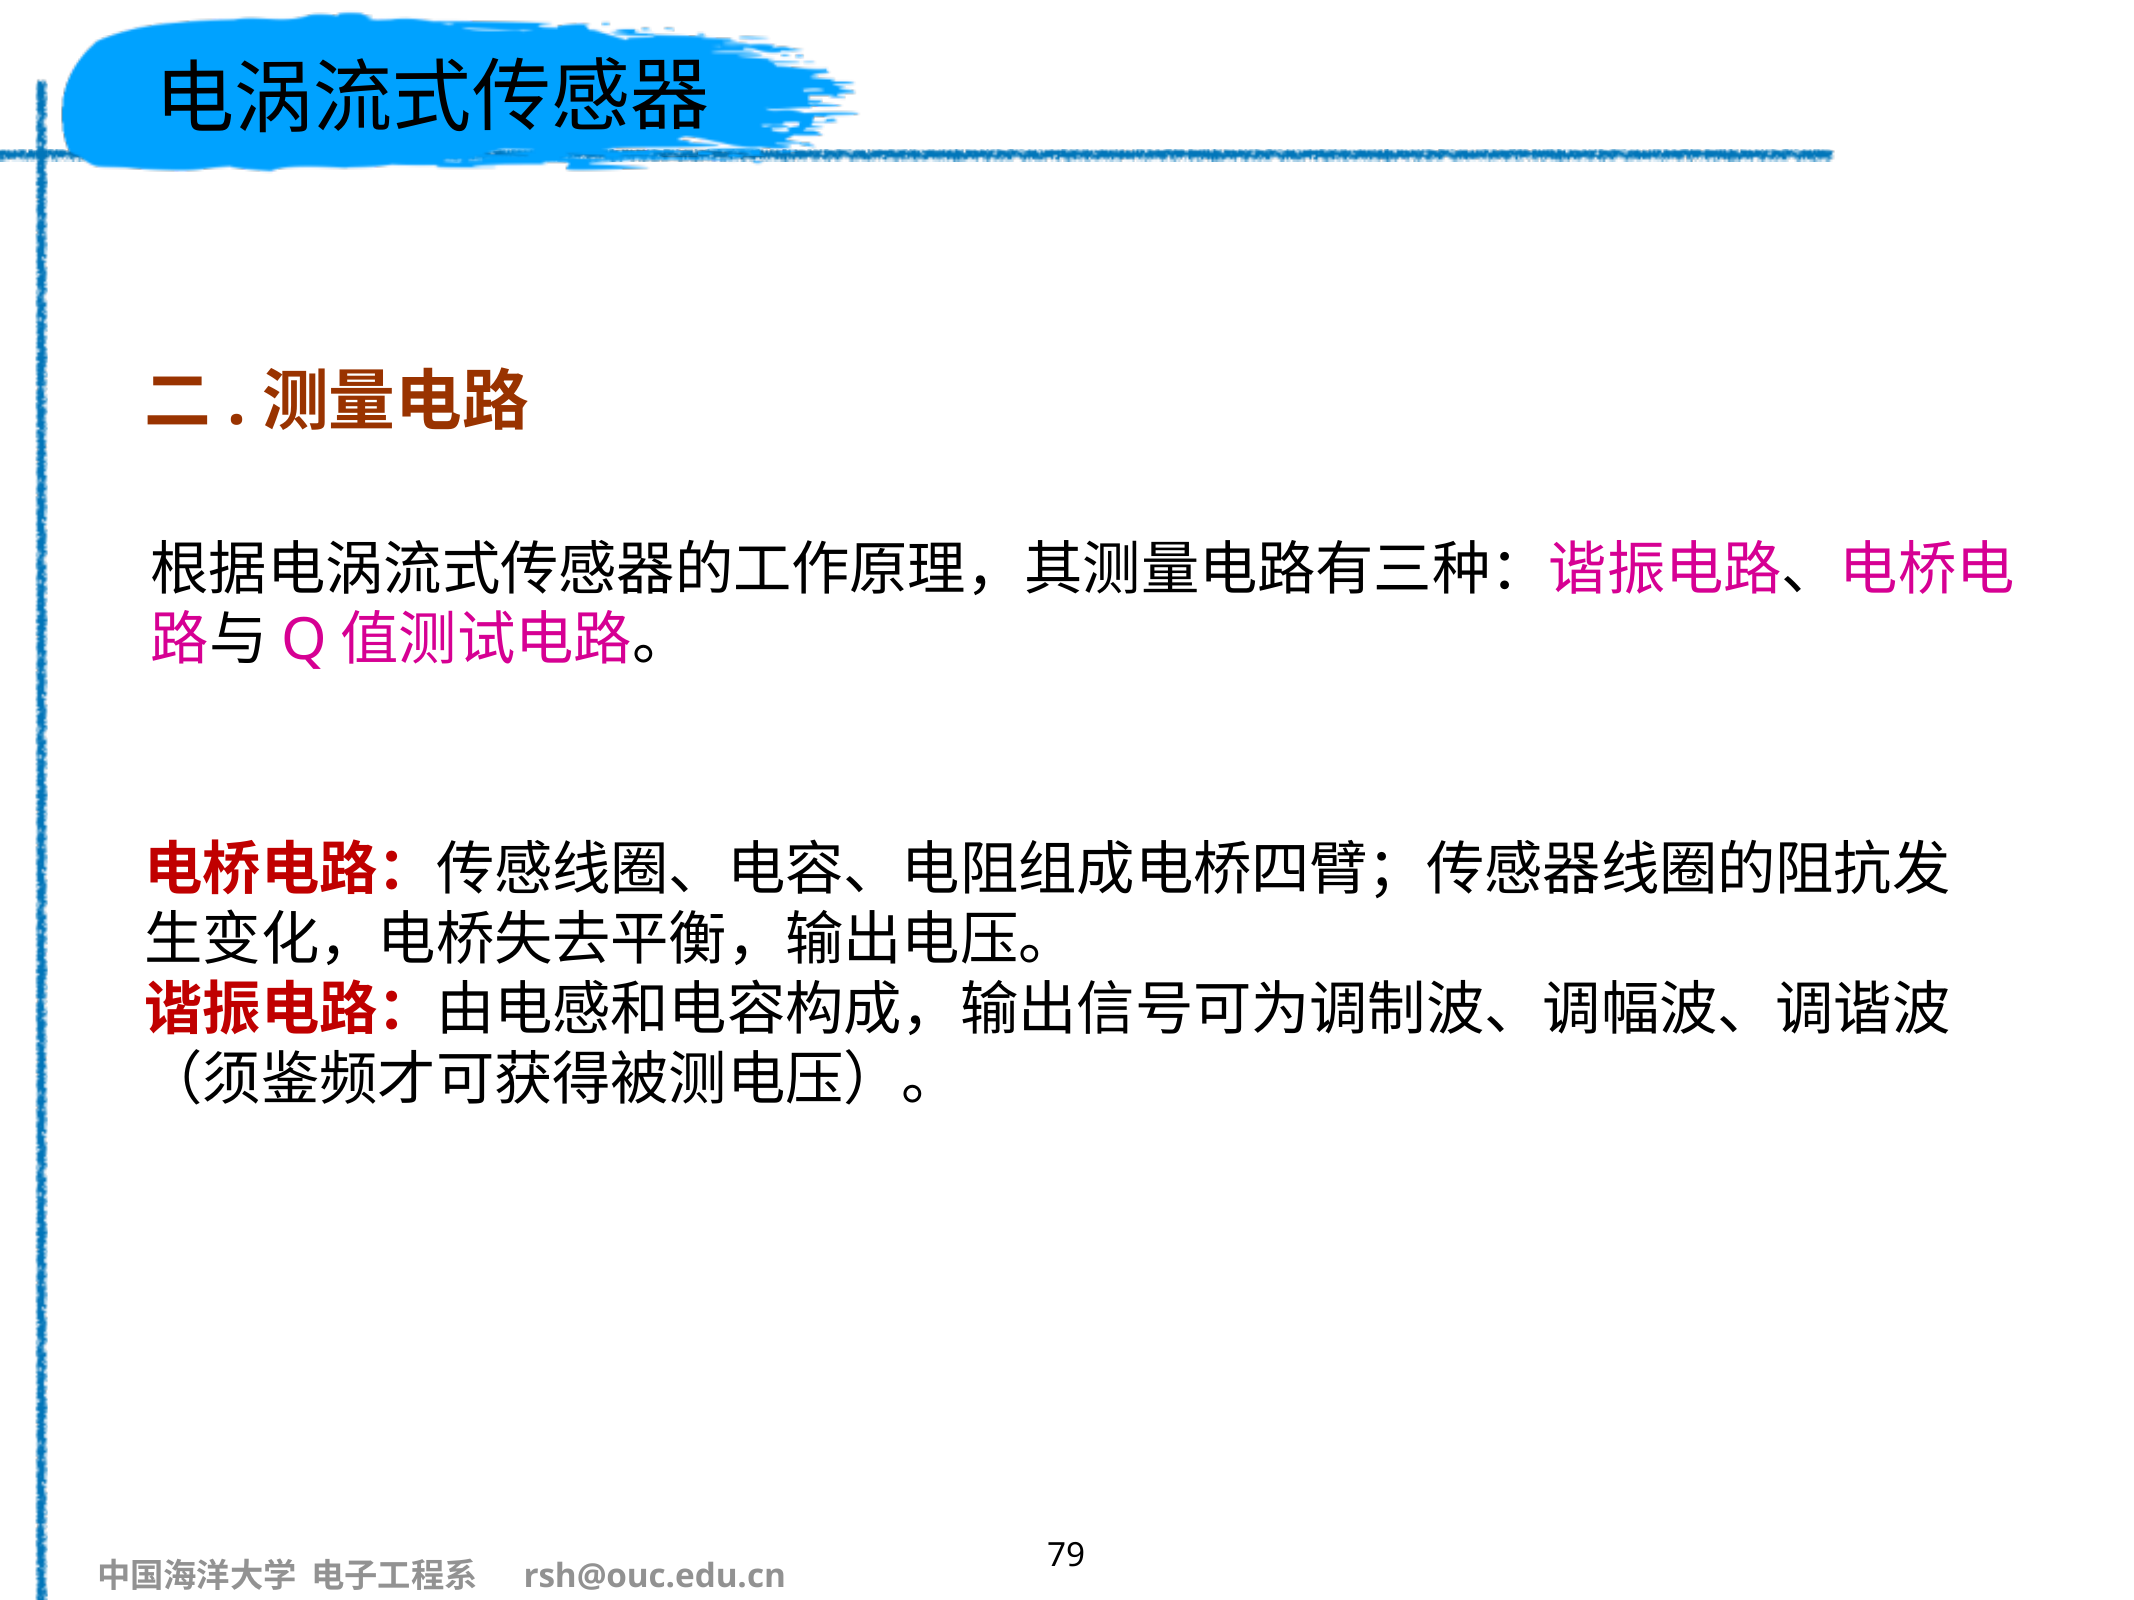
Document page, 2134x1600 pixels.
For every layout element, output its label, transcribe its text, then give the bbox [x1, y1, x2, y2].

slide_number 79 [1037, 1524, 1095, 1579]
text_box 电桥电路：传感线圈、电容、电阻组成电桥四臂；传感器线圈的阻抗发生变化，电桥失去平衡，输出电压。 谐振电路：由电感和电容构成，输出信号可为调制波、调幅波、调谐波（须鉴频才可获得被测电压）。 [134, 820, 1999, 1122]
text_box 二.测量电路 [136, 349, 538, 447]
picture [798, 9, 1841, 176]
picture [0, 9, 67, 1600]
title 电涡流式传感器 [66, 0, 799, 187]
text_box 根据电涡流式传感器的工作原理，其测量电路有三种：谐振电路、电桥电路与Q值测试电路。 [142, 523, 2029, 680]
